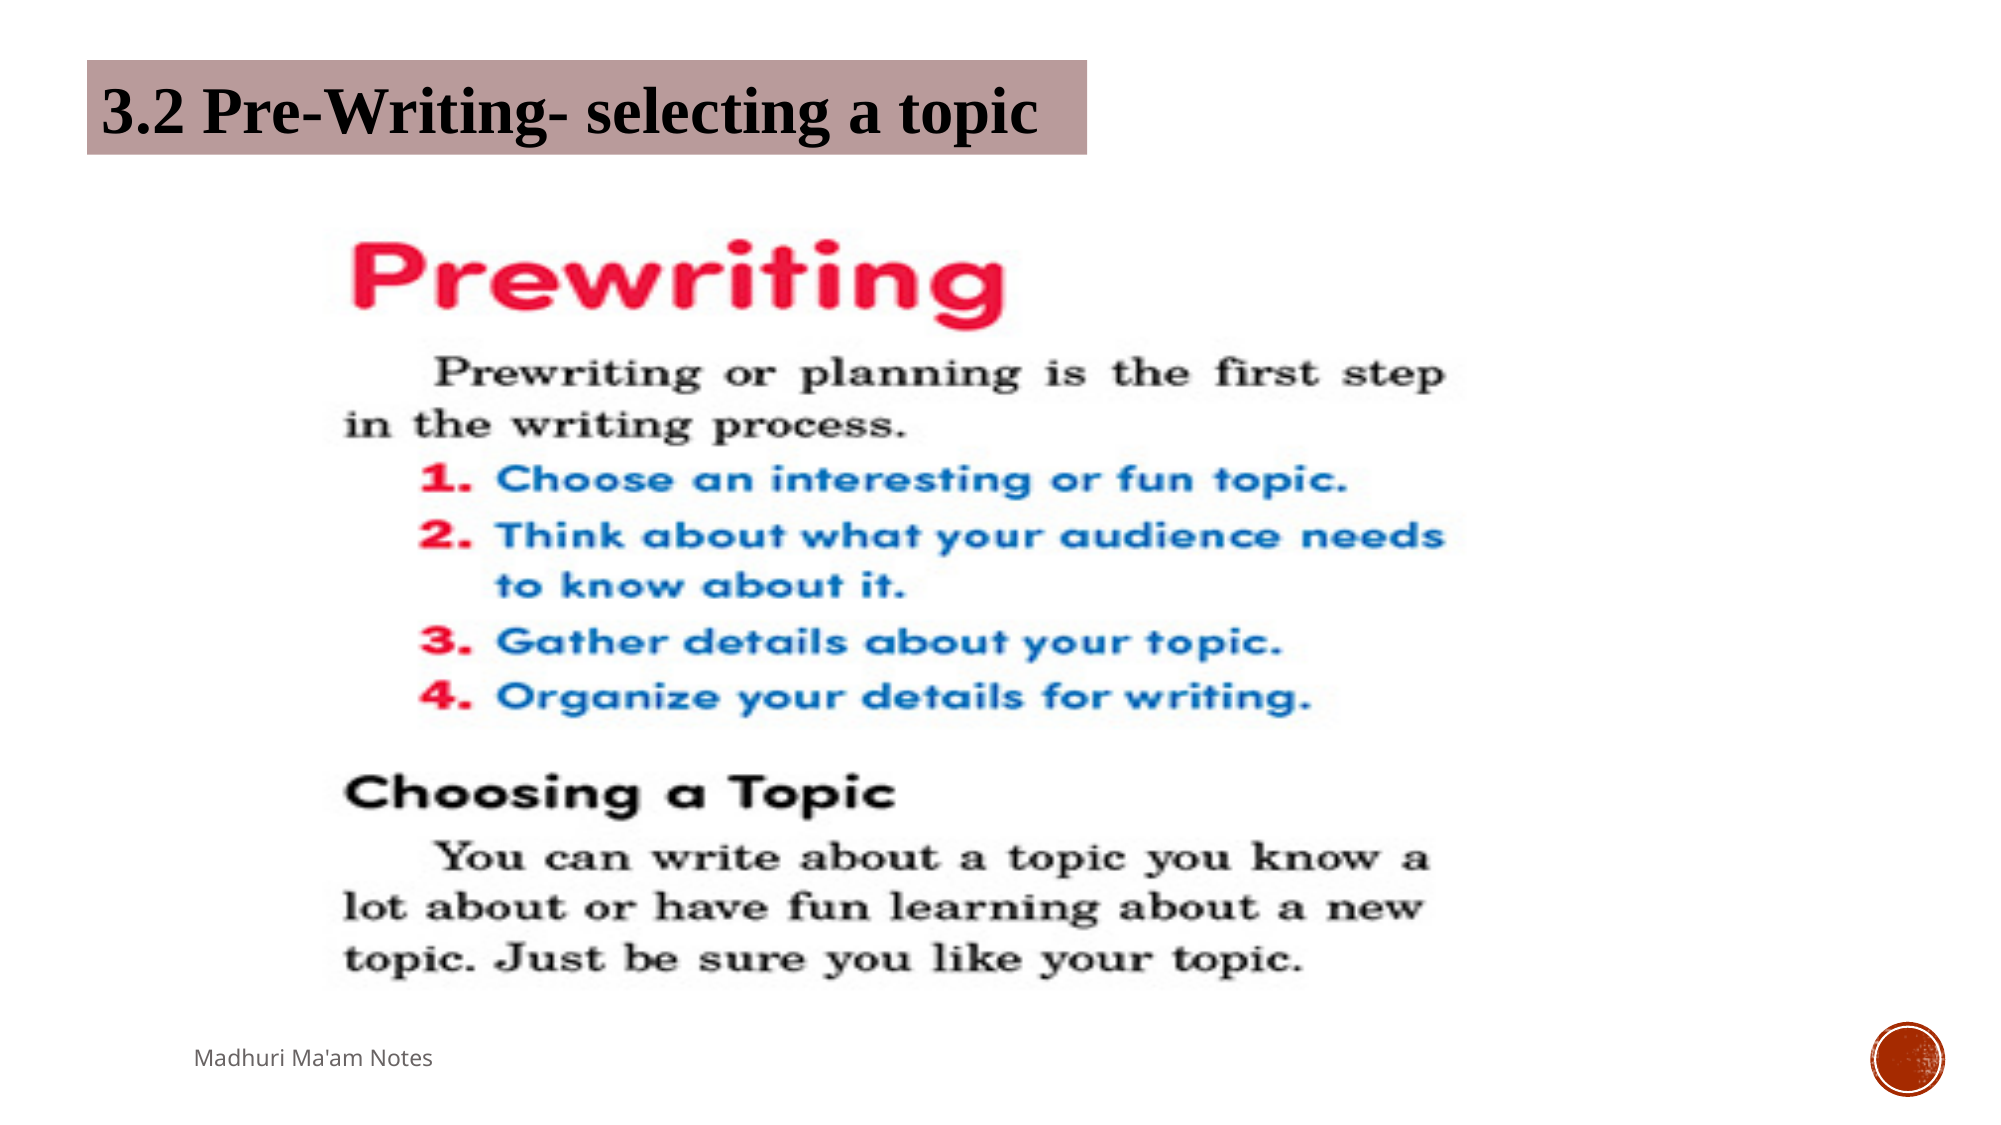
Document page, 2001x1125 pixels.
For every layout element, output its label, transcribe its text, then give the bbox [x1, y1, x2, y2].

text_box 3.2 Pre-Writing- selecting a topic [87, 60, 1088, 155]
picture [103, 218, 1746, 1009]
footer Madhuri Ma'am Notes [178, 1028, 1217, 1089]
